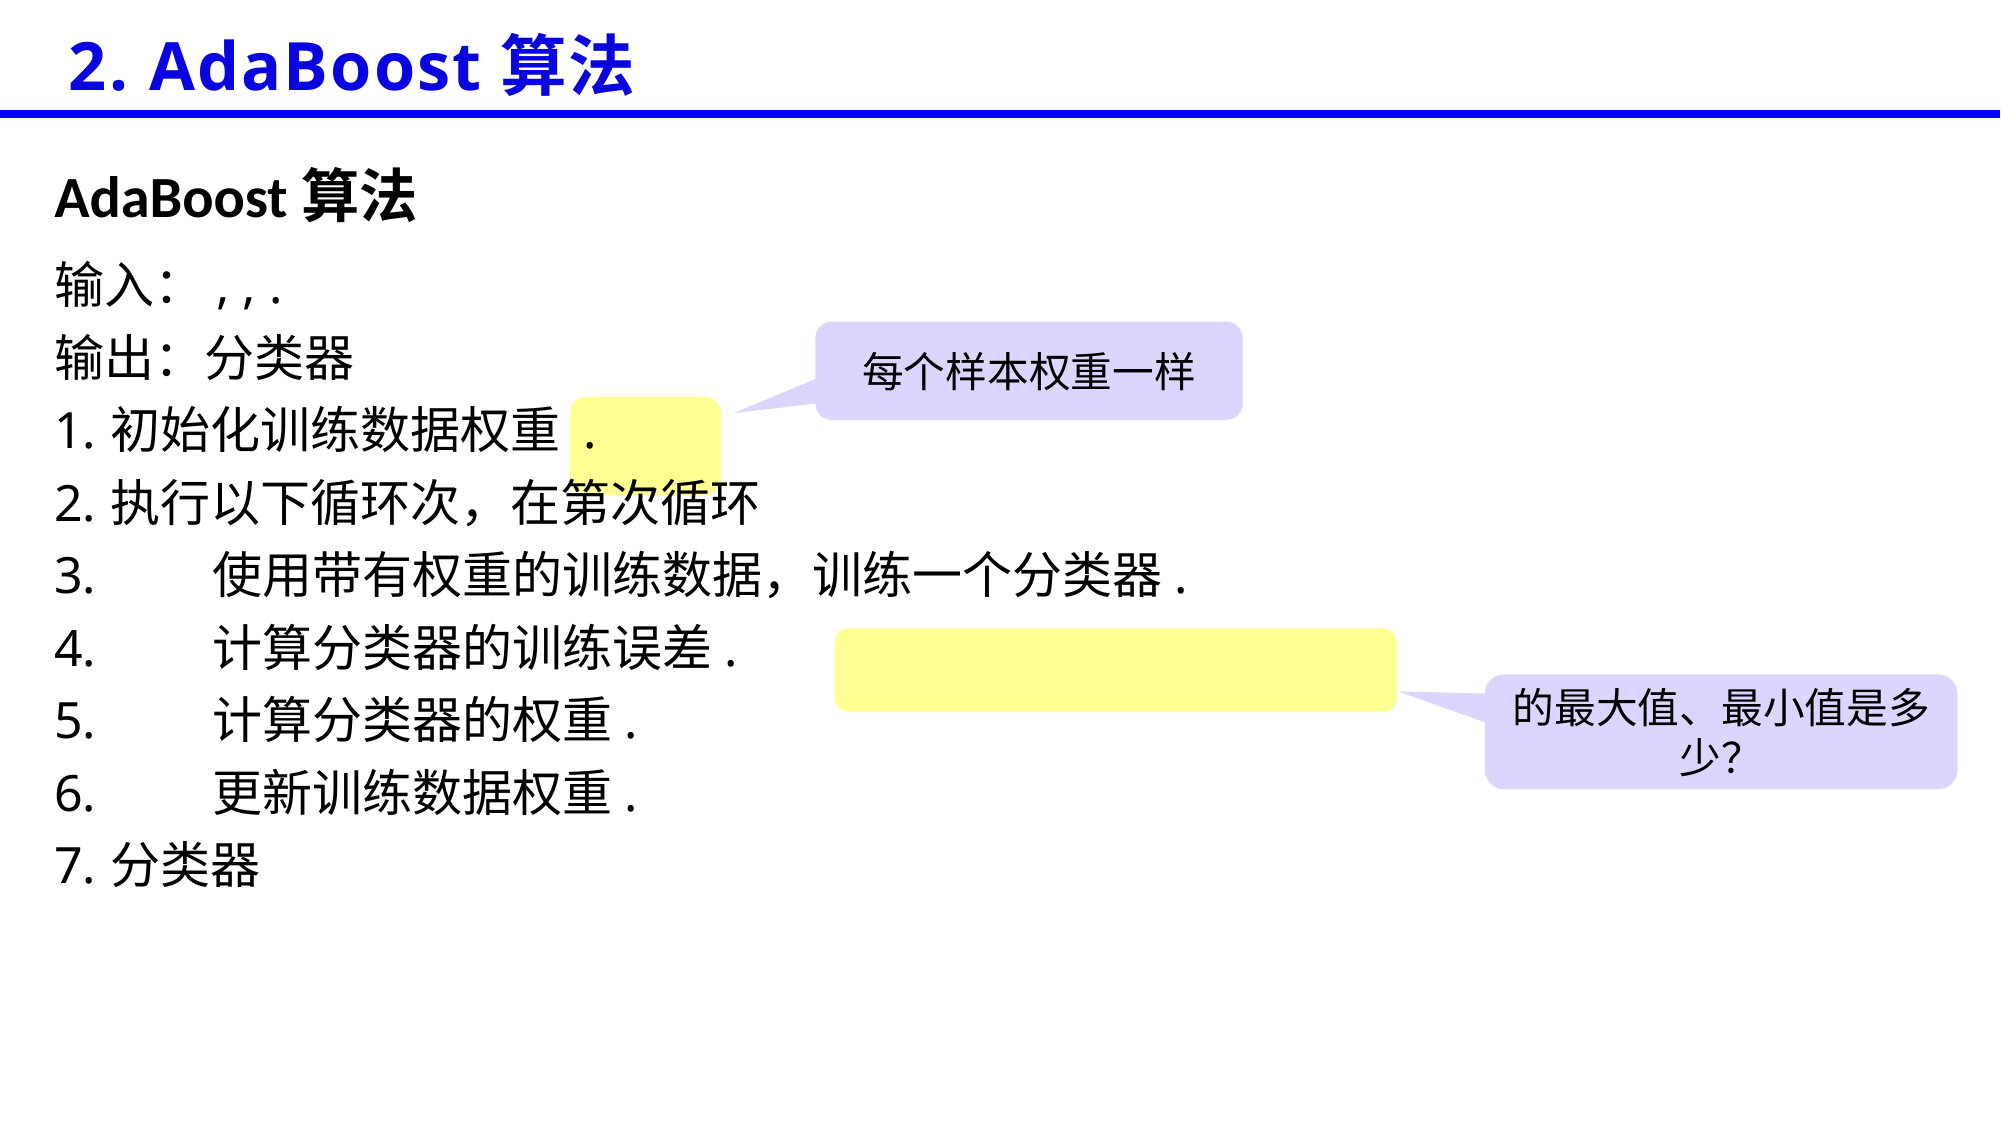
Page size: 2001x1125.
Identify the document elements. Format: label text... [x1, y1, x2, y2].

text_box 2. AdaBoost算法 [54, 16, 1512, 110]
text_box [568, 395, 723, 497]
text_box 每个样本权重一样 [733, 320, 1244, 422]
text_box [833, 627, 1398, 713]
